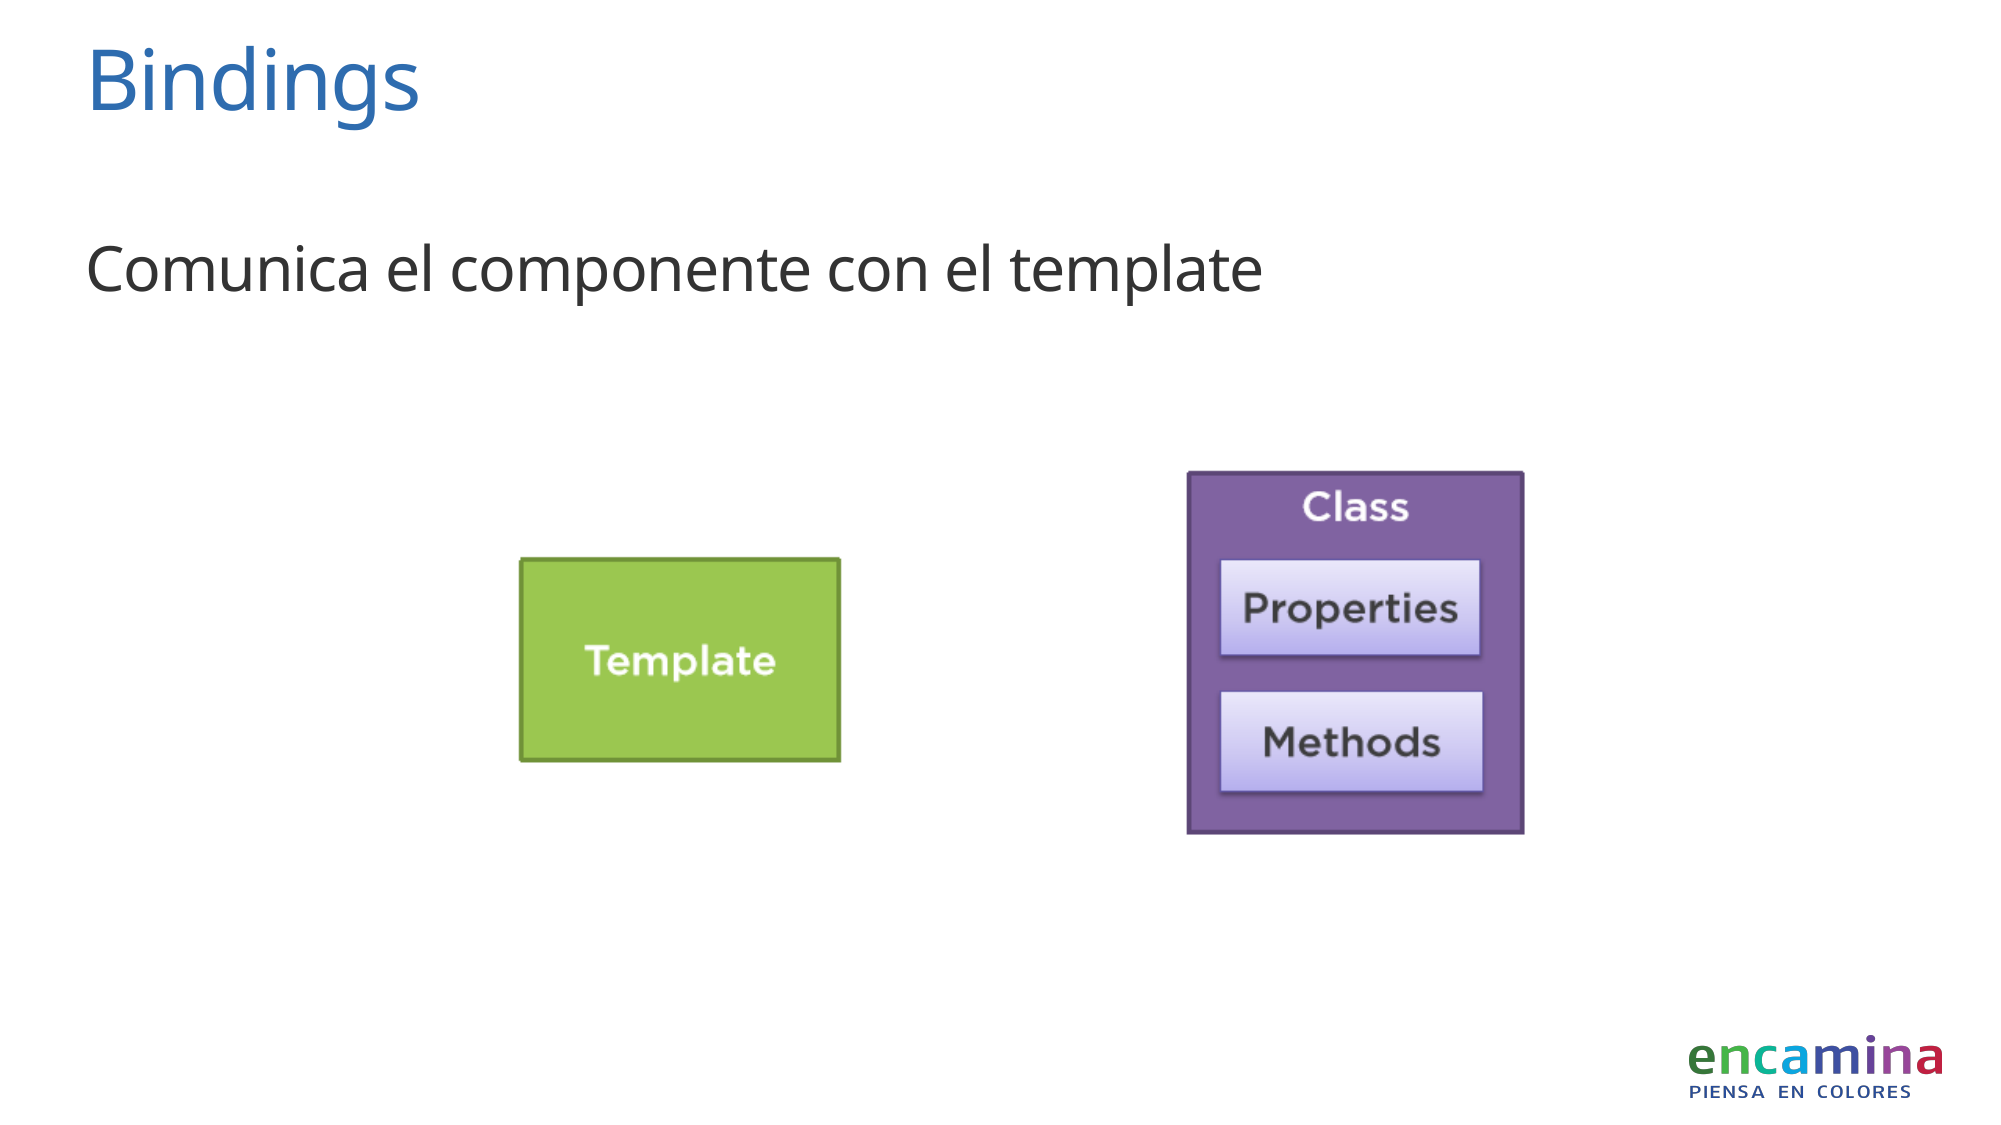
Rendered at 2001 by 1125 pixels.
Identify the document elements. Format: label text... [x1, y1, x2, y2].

list Comunica el componente con el template [85, 237, 1915, 562]
title Bindings [85, 37, 1915, 161]
picture [466, 432, 1590, 885]
picture [1689, 1035, 1942, 1098]
